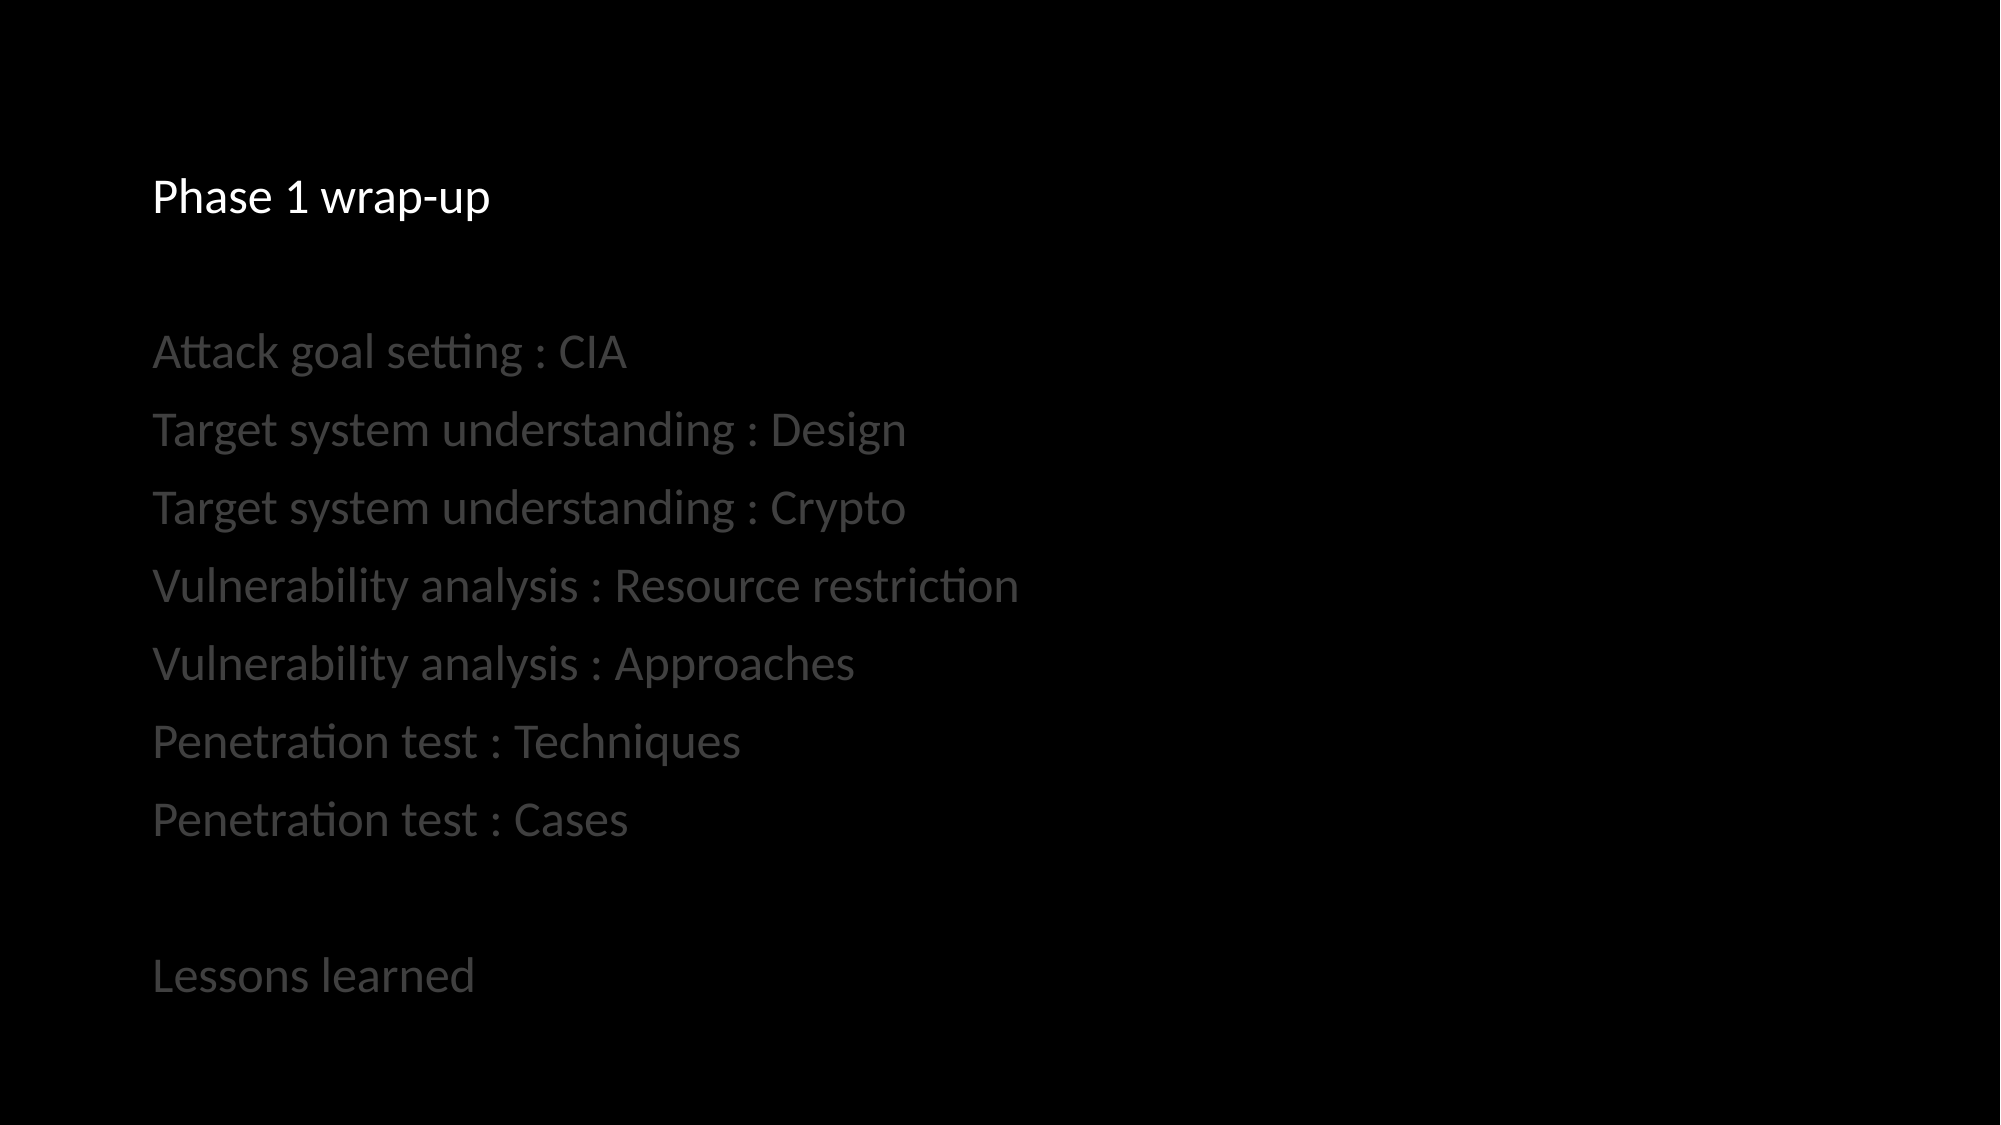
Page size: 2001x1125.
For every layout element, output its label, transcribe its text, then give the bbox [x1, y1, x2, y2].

list Phase 1 wrap-up Attack goal setting : CIA Target system understanding : Design Target system understanding : Crypto Vulnerability analysis : Resource restriction Vulnerability analysis : Approaches Penetration test : Techniques Penetration test : Cases Lessons learned [137, 155, 1863, 1014]
